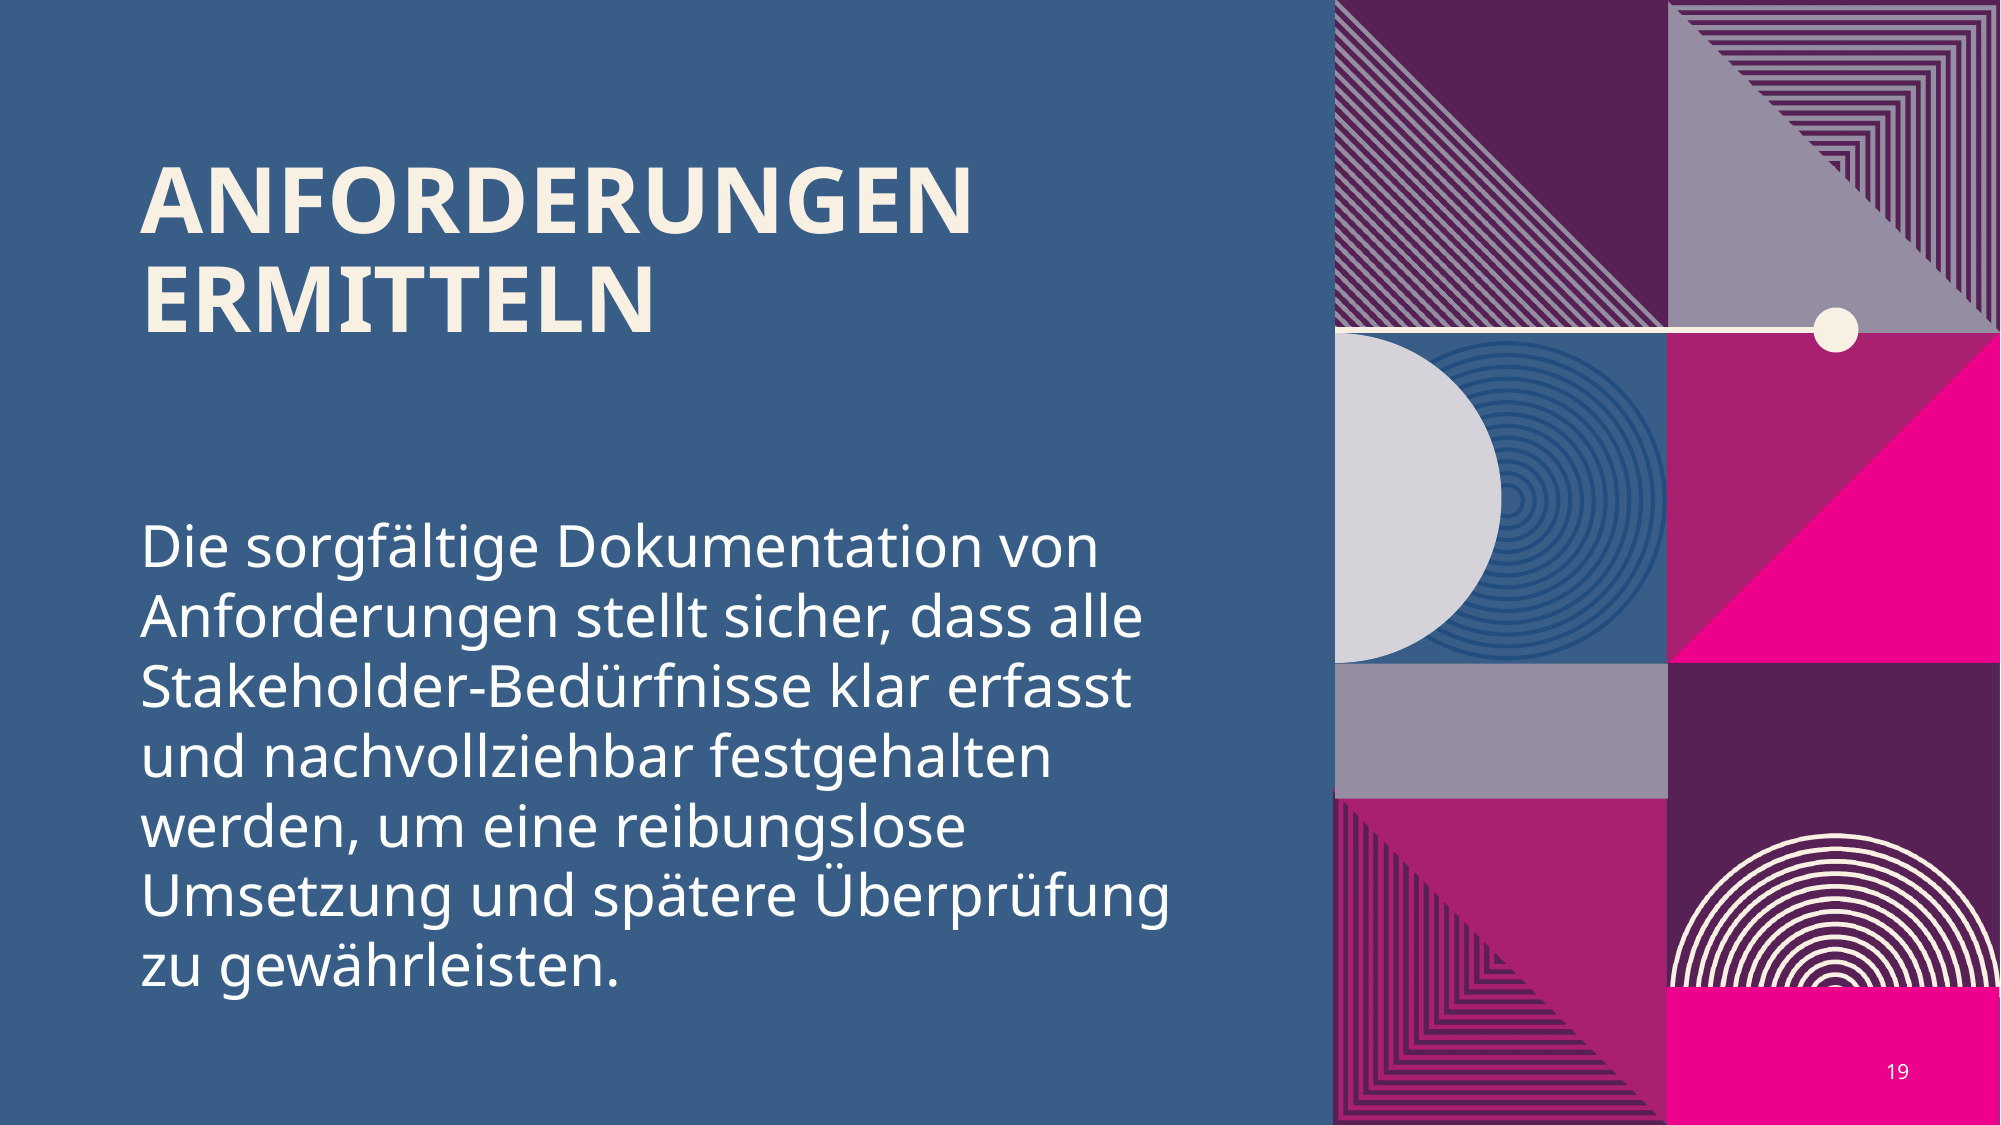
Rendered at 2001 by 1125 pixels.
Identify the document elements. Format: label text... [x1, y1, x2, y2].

title Anforderungen ermitteln [125, 146, 1206, 474]
list Die sorgfältige Dokumentation von Anforderungen stellt sicher, dass alle Stakeholder-Bedürfnisse klar erfasst und nachvollziehbar festgehalten werden, um eine reibungslose Umsetzung und spätere Überprüfung zu gewährleisten. [125, 501, 1208, 1043]
picture [1333, 791, 1667, 1125]
picture [1335, 0, 2001, 333]
slide_number 19 [1849, 1042, 1925, 1103]
picture [1669, 833, 2001, 998]
